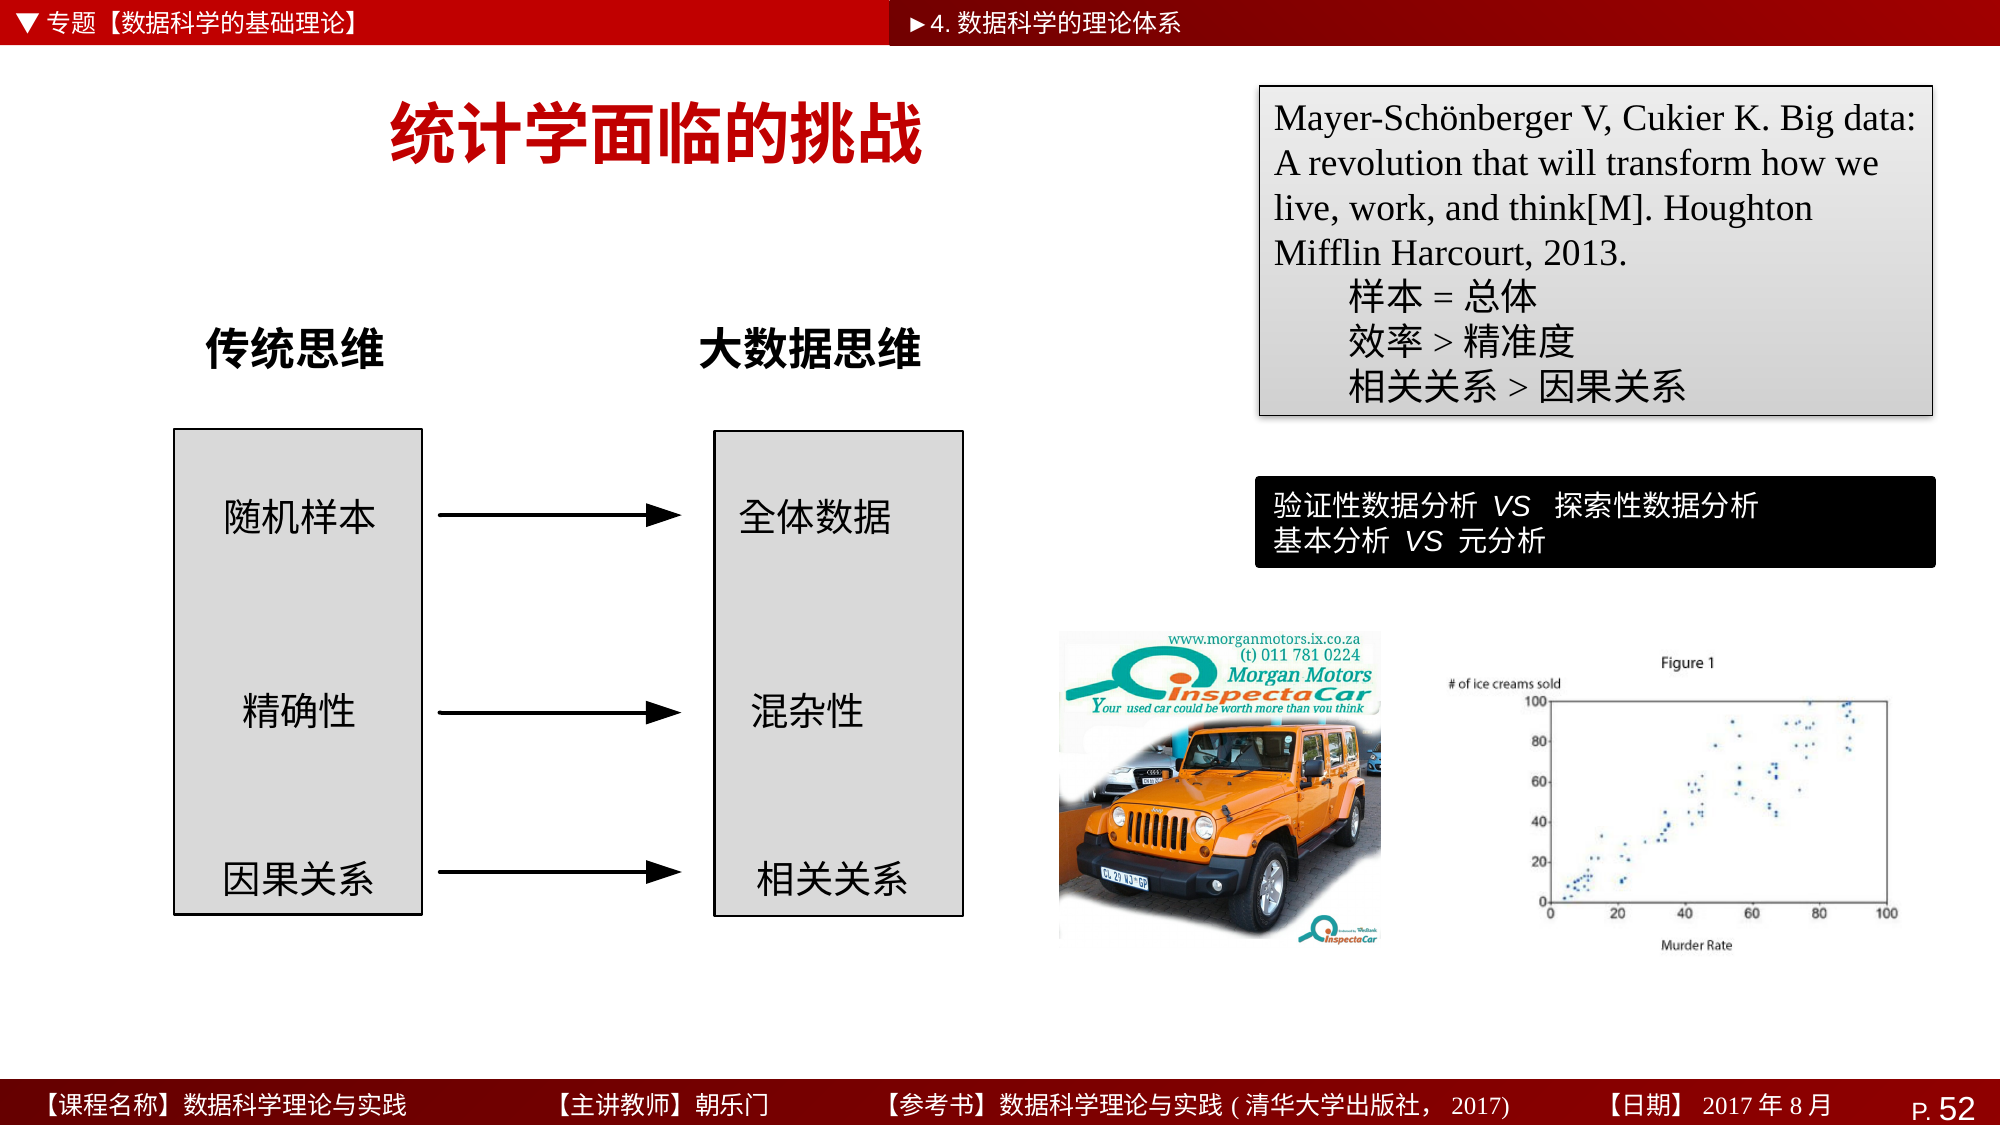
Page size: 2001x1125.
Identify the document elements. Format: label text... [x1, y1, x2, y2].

list ►4.数据科学的理论体系 [890, 0, 1249, 43]
text_box Mayer-Schönberger V, Cukier K. Big data: A revolution that will transform how we live, work, and think[M]. Houghton Mifflin Harcourt, 2013. 样本=总体 效率>精准度 相关关系>因果关系 [1259, 85, 1933, 416]
picture [1436, 631, 1933, 961]
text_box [125, 314, 1003, 920]
text_box 统计学面临的挑战 [65, 64, 1248, 200]
picture [1059, 631, 1381, 948]
text_box 验证性数据分析 VS 探索性数据分析 基本分析 VS 元分析 [1255, 476, 1936, 568]
list ▼专题【数据科学的基础理论】 [0, 0, 725, 43]
